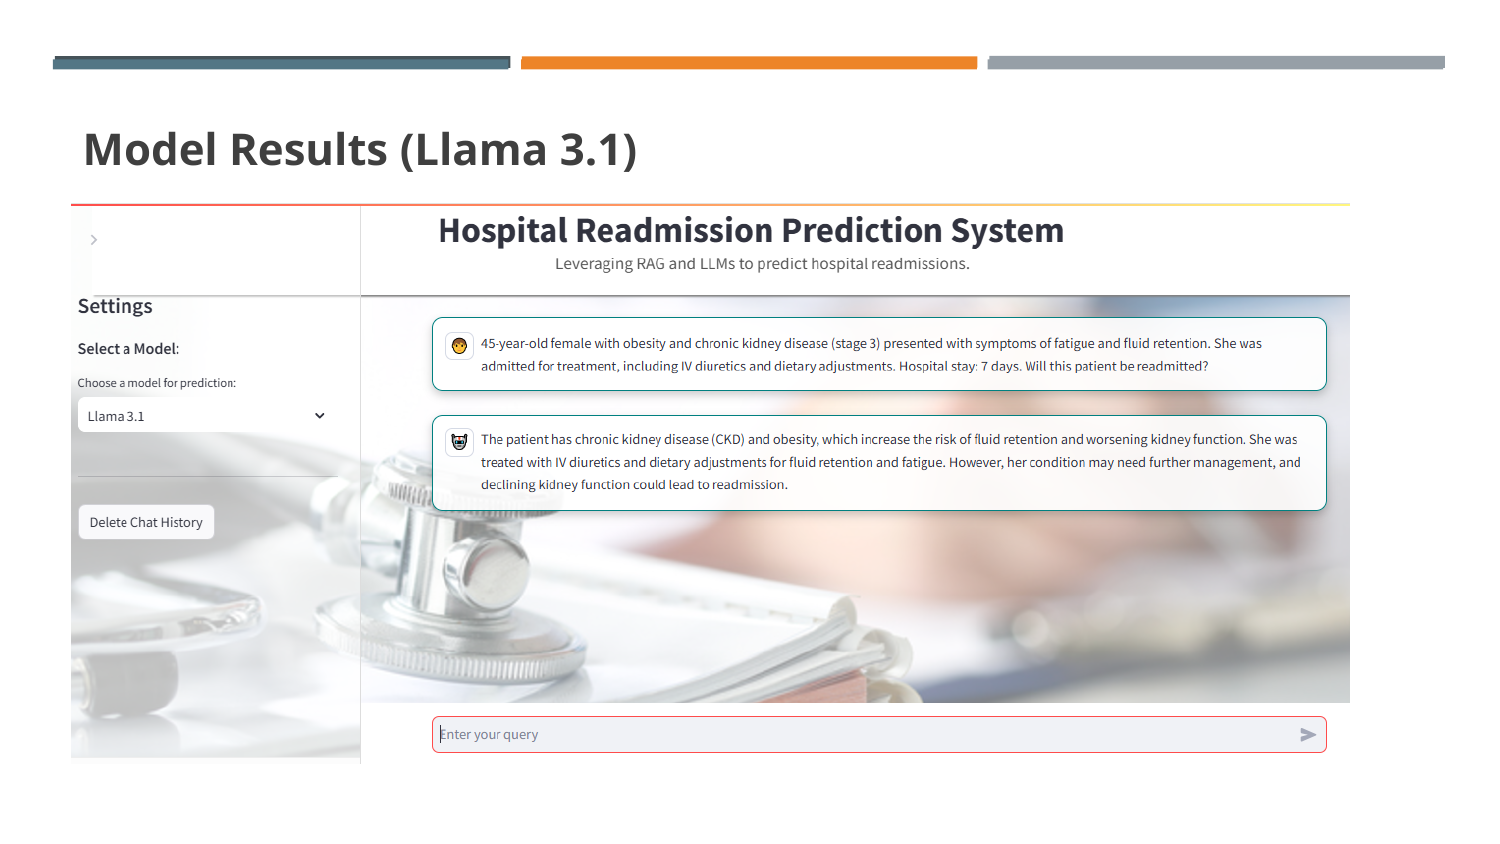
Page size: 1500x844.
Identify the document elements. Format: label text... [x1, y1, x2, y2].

picture [71, 201, 1350, 764]
title Model Results (Llama 3.1) [71, 86, 1429, 233]
